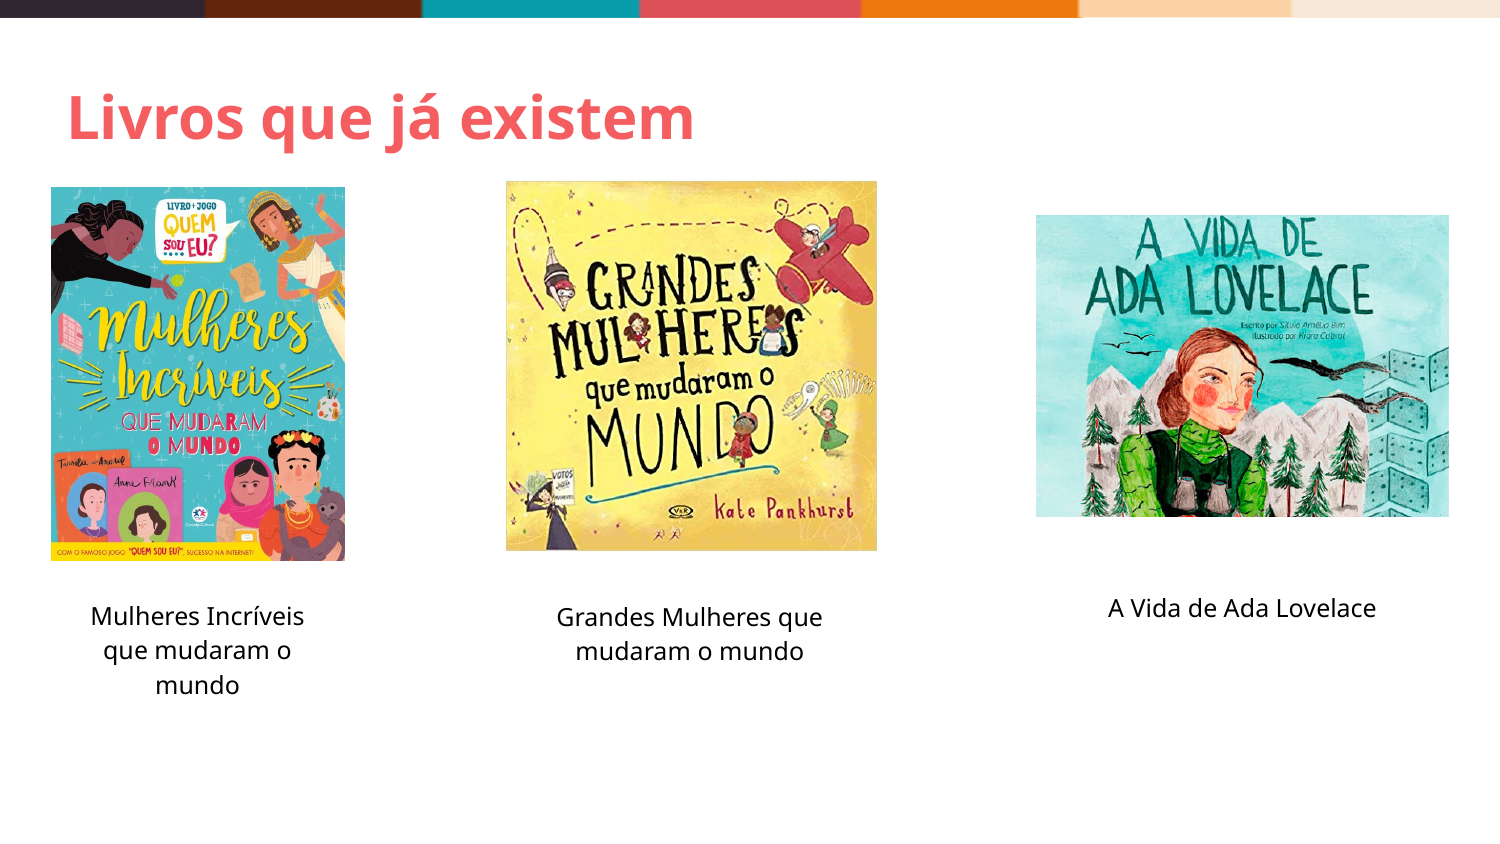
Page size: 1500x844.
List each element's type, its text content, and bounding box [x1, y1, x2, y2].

picture [0, 0, 1500, 18]
picture [1036, 214, 1450, 517]
text_box Grandes Mulheres que mudaram o mundo [522, 581, 858, 681]
text_box A Vida de Ada Lovelace [1036, 572, 1449, 638]
picture [501, 179, 879, 554]
picture [50, 186, 345, 561]
text_box Mulheres Incríveis que mudaram o mundo [51, 580, 345, 715]
title Livros que já existem [51, 64, 1449, 167]
